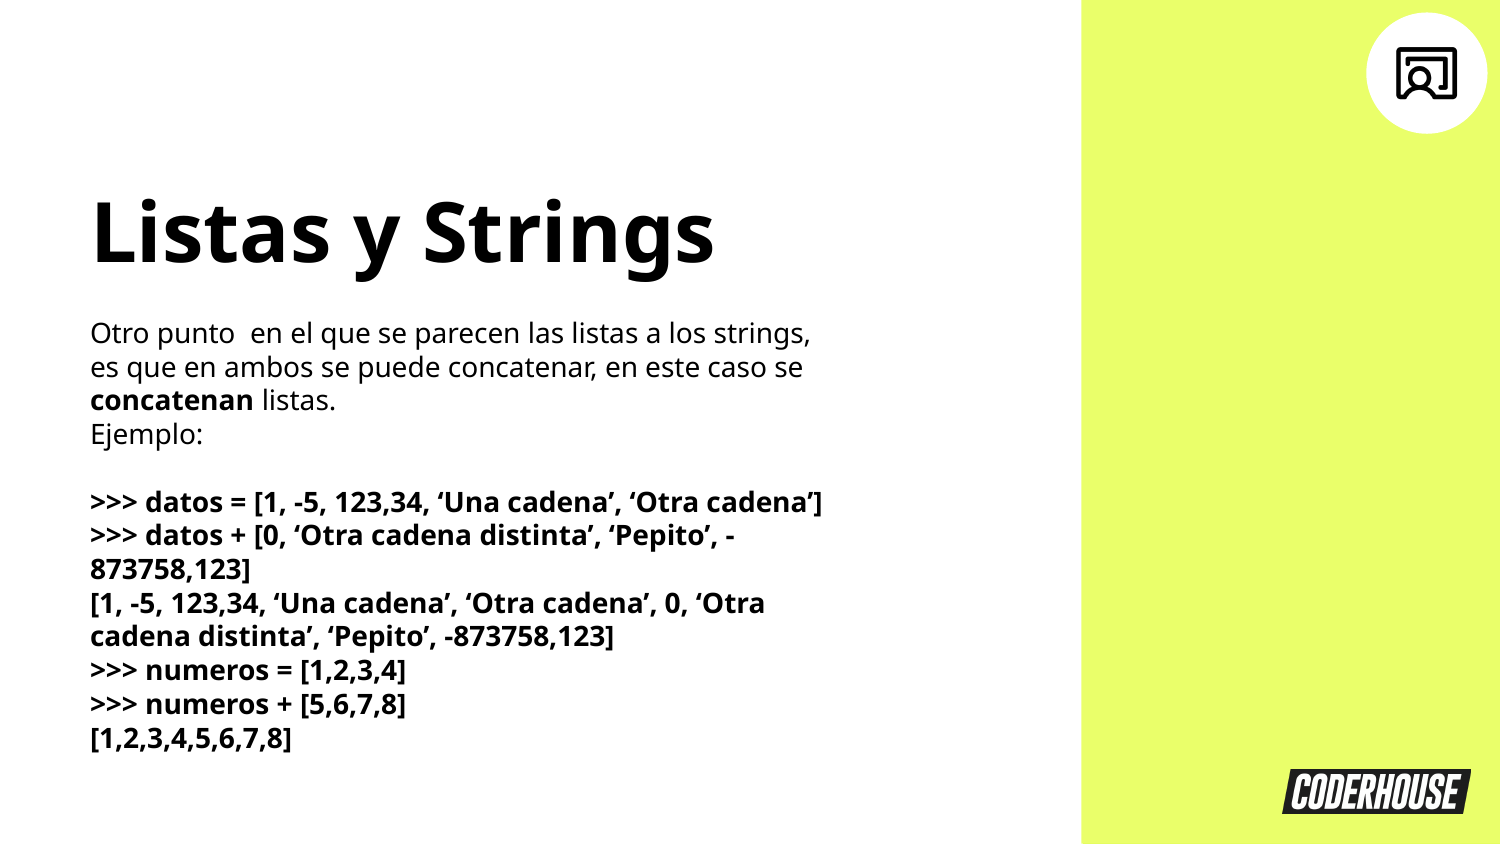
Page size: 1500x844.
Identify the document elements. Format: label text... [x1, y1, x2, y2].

text_box Otro punto en el que se parecen las listas a los strings, es que en ambos se puede concatenar, en este caso se concatenan listas. Ejemplo: >>> datos = [1, -5, 123,34, ‘Una cadena’, ‘Otra cadena’] >>> datos + [0, ‘Otra cadena distinta’, ‘Pepito’, -873758,123] [1, -5, 123,34, ‘Una cadena’, ‘Otra cadena’, 0, ‘Otra cadena distinta’, ‘Pepito’, -873758,123] >>> numeros = [1,2,3,4] >>> numeros + [5,6,7,8] [1,2,3,4,5,6,7,8] [75, 300, 851, 769]
text_box Listas y Strings [75, 175, 851, 296]
picture [0, 0, 1081, 844]
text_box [1366, 12, 1488, 134]
picture [1281, 769, 1471, 814]
